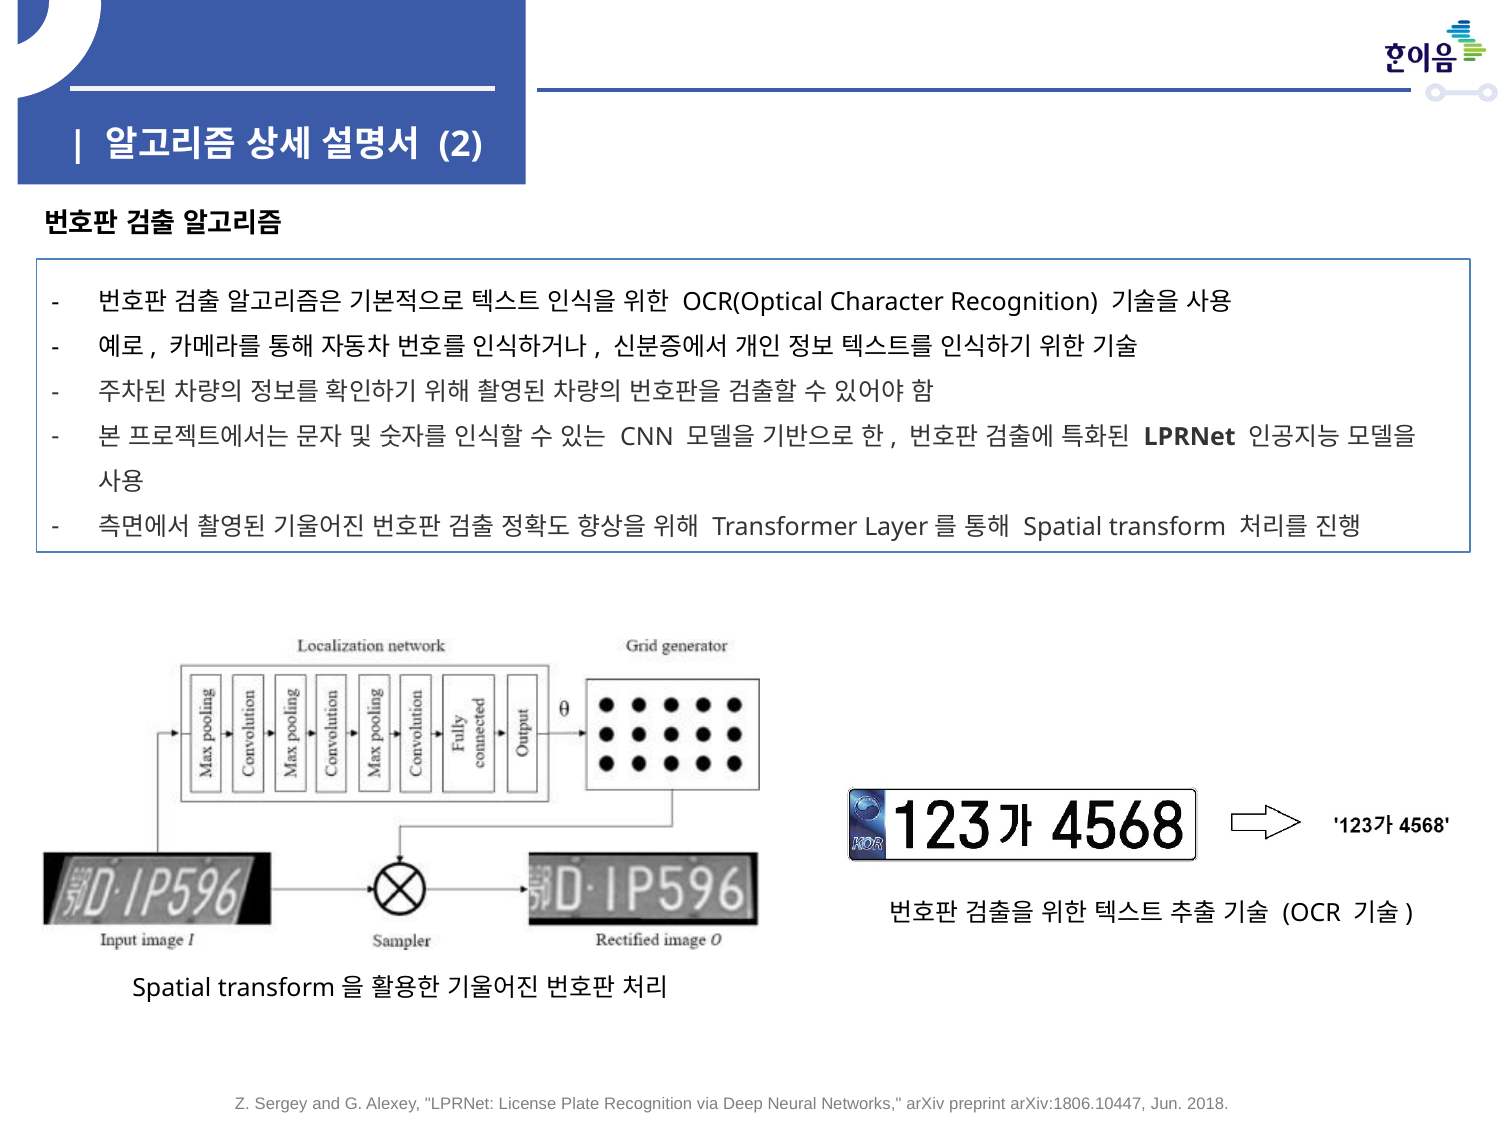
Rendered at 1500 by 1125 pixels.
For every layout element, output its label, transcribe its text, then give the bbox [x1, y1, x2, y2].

text_box | 알고리즘 상세 설명서 (2) [53, 113, 538, 159]
picture [1375, 12, 1499, 105]
text_box Z. Sergey and G. Alexey, "LPRNet: License Plate Recognition via Deep Neural Networks," arXiv preprint arXiv:1806.10447, Jun. 2018. [97, 1085, 1369, 1121]
text_box [17, 0, 526, 185]
text_box [1, 1, 100, 97]
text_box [41, 639, 760, 1010]
text_box 번호판 검출 알고리즘은 기본적으로 텍스트 인식을 위한 OCR(Optical Character Recognition) 기술을 사용 예로, 카메라를 통해 자동차 번호를 인식하거나, 신분증에서 개인 정보 텍스트를 인식하기 위한 기술 주차된 차량의 정보를 확인하기 위해 촬영된 차량의 번호판을 검출할 수 있어야 함 본 프로젝트에서는 문자 및 숫자를 인식할 수 있는 CNN 모델을 기반으로 한, 번호판 검출에 특화된 LPRNet 인공지능 모델을 사용 측면에서 촬영된 기울어진 번호판 검출 정확도 향상을 위해 Transformer Layer를 통해 Spatial transform 처리를 진행 [36, 259, 1471, 552]
text_box 번호판 검출 알고리즘 [29, 198, 632, 246]
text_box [832, 758, 1471, 935]
